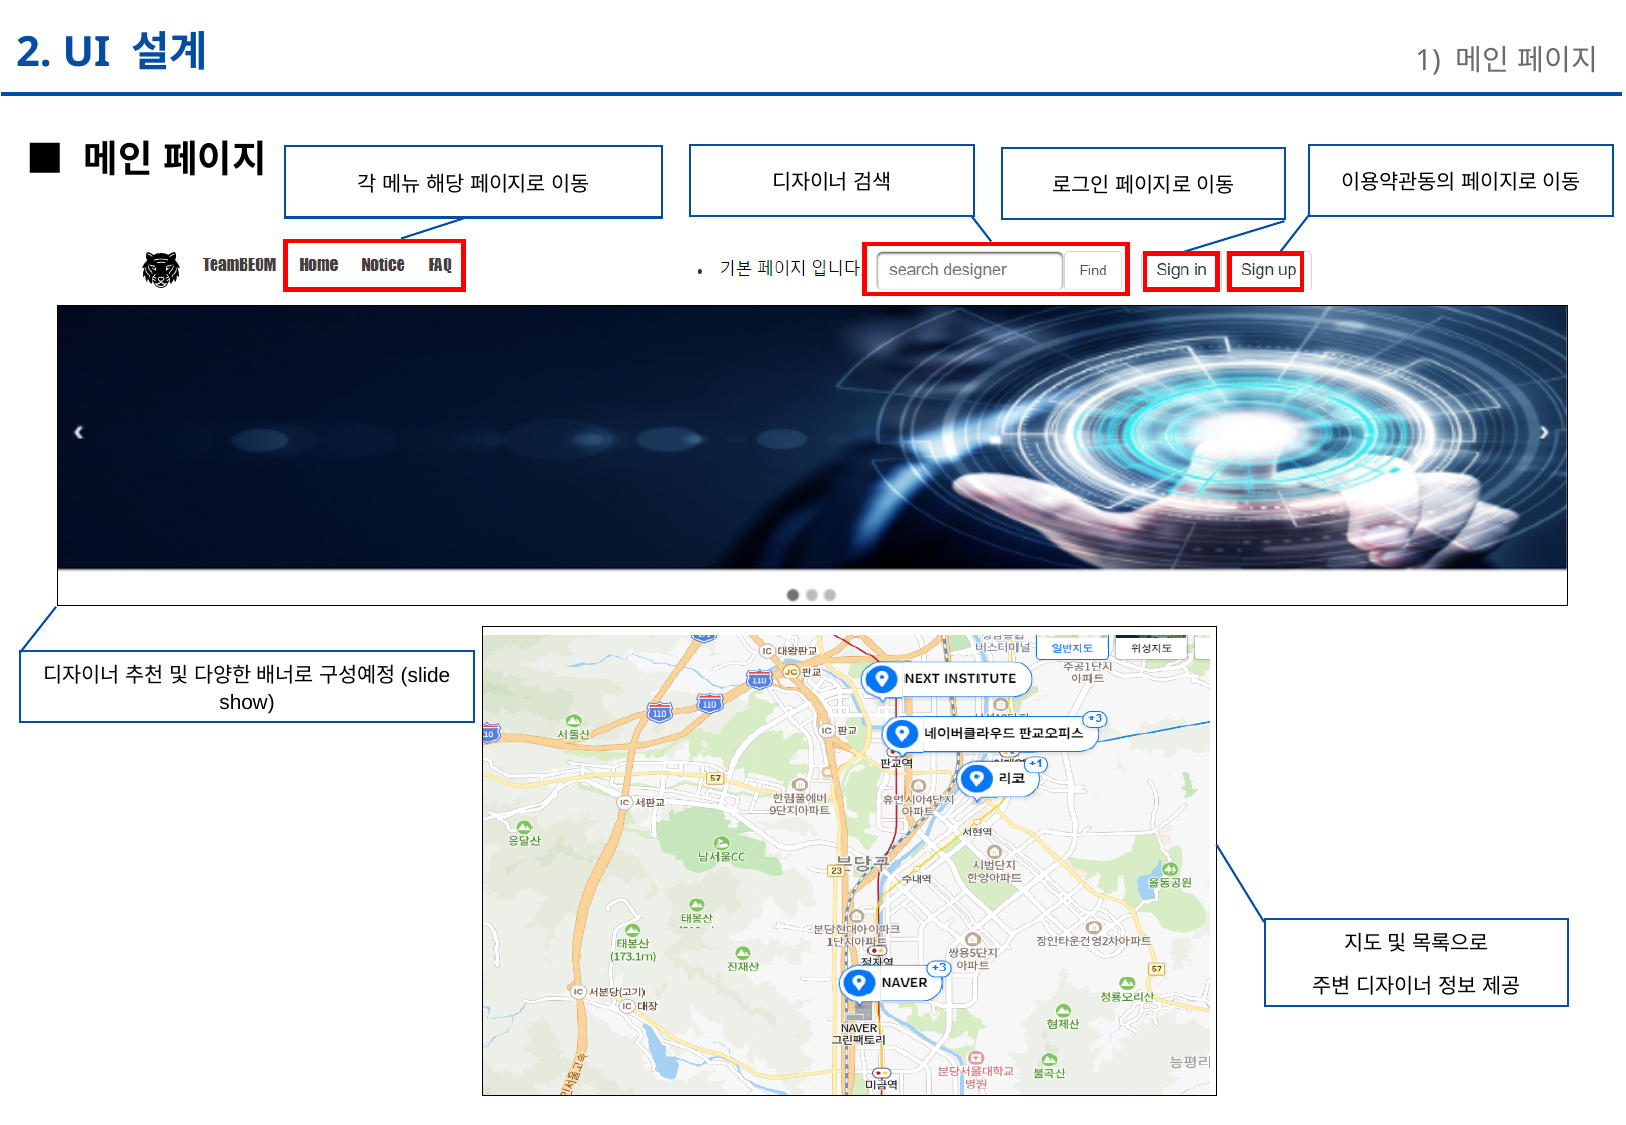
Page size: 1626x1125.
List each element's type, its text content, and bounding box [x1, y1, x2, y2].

picture [481, 626, 1217, 1096]
text_box 디자이너 추천 및 다양한 배너로 구성예정(slide show) [18, 606, 475, 723]
text_box 디자이너 검색 [689, 144, 982, 227]
text_box 이용약관동의 페이지로 이동 [1298, 144, 1614, 227]
text_box ■ 메인 페이지 [11, 105, 1614, 188]
picture [36, 227, 1586, 606]
text_box 각 메뉴 해당 페이지로 이동 [284, 145, 663, 227]
text_box 1) 메인 페이지 [983, 27, 1614, 91]
text_box [11, 198, 1614, 1077]
text_box 2. UI 설계 [0, 6, 585, 94]
text_box 로그인 페이지로 이동 [1001, 147, 1286, 227]
text_box 지도 및 목록으로 주변 디자이너 정보 제공 [1217, 843, 1569, 1007]
